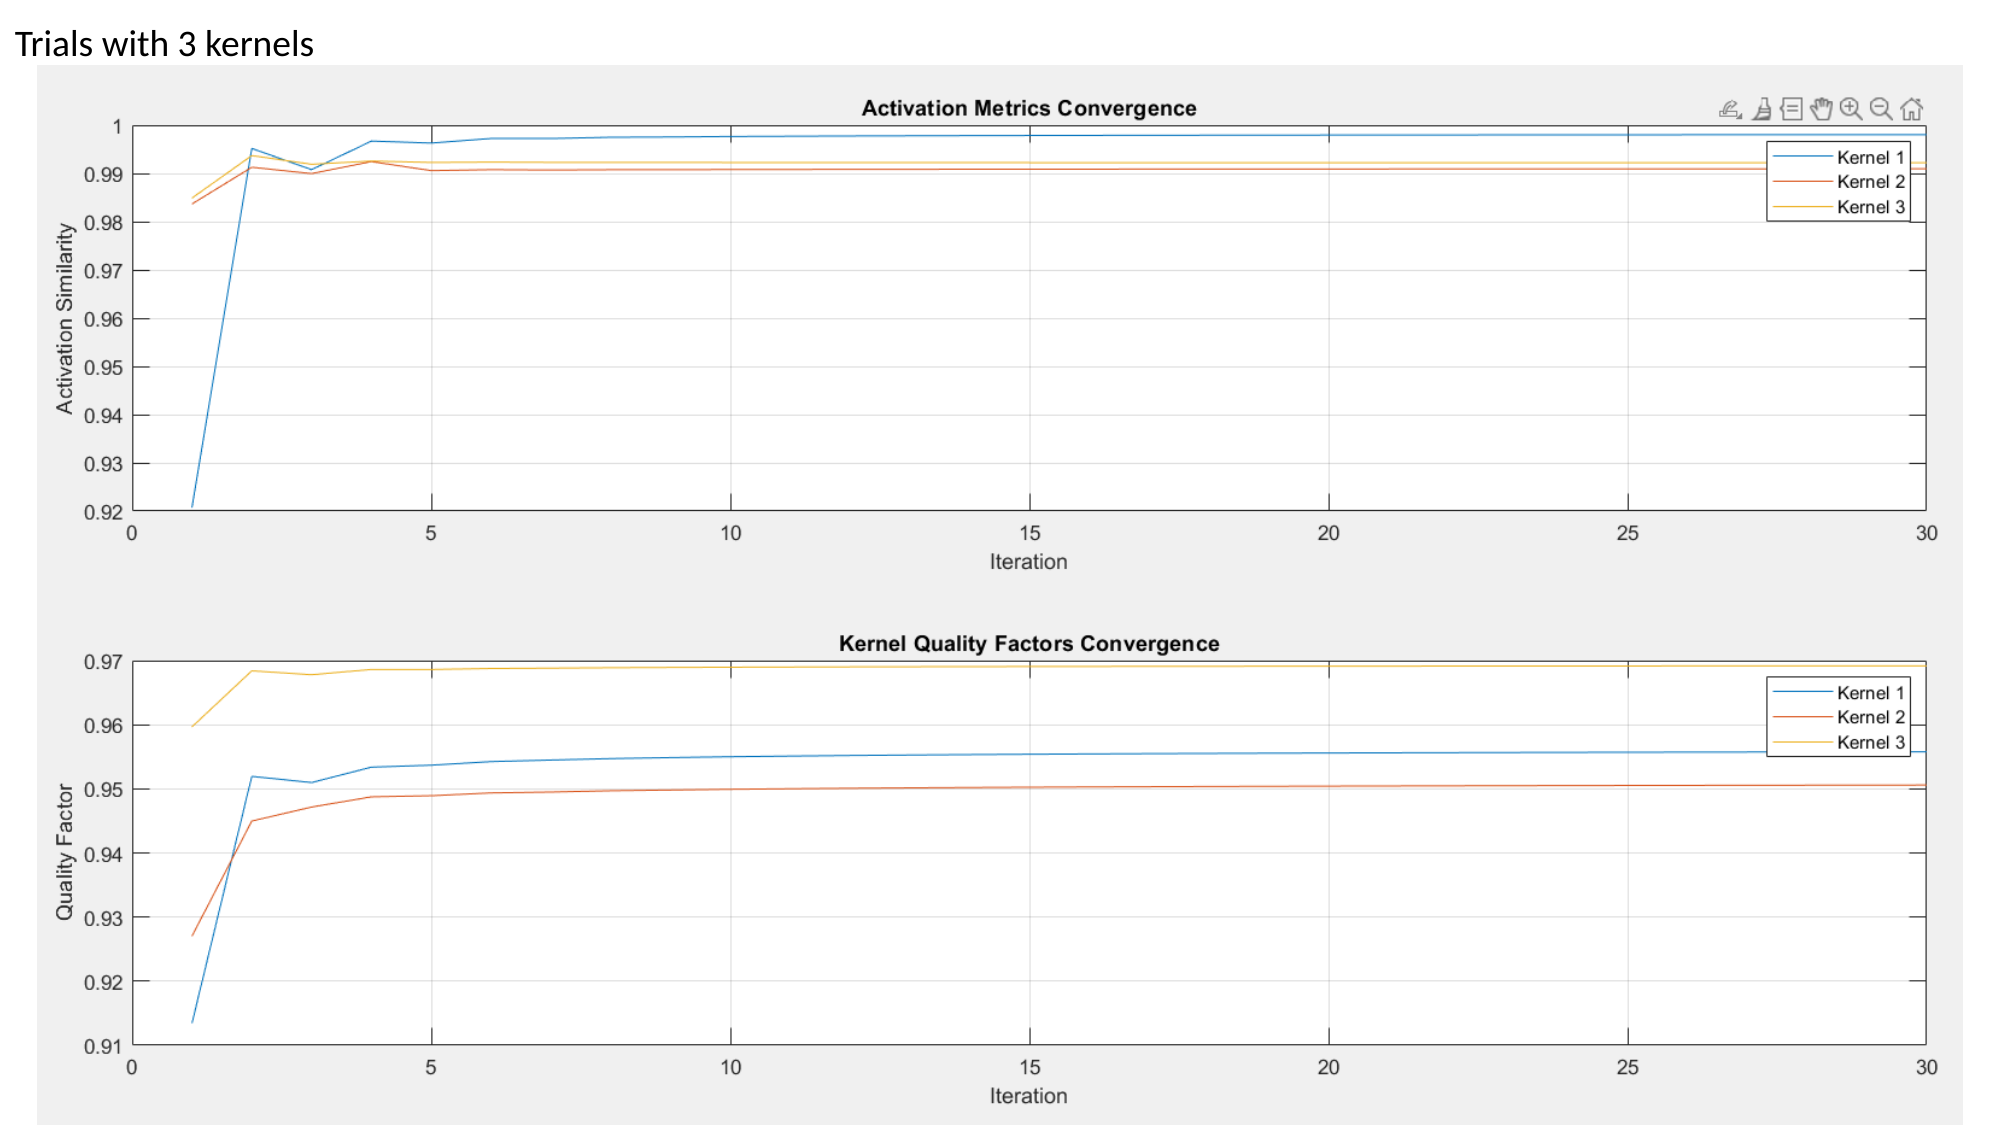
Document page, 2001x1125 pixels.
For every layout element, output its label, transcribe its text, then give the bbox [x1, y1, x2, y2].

text_box Trials with 3 kernels [0, 12, 541, 72]
picture [37, 65, 1963, 1125]
